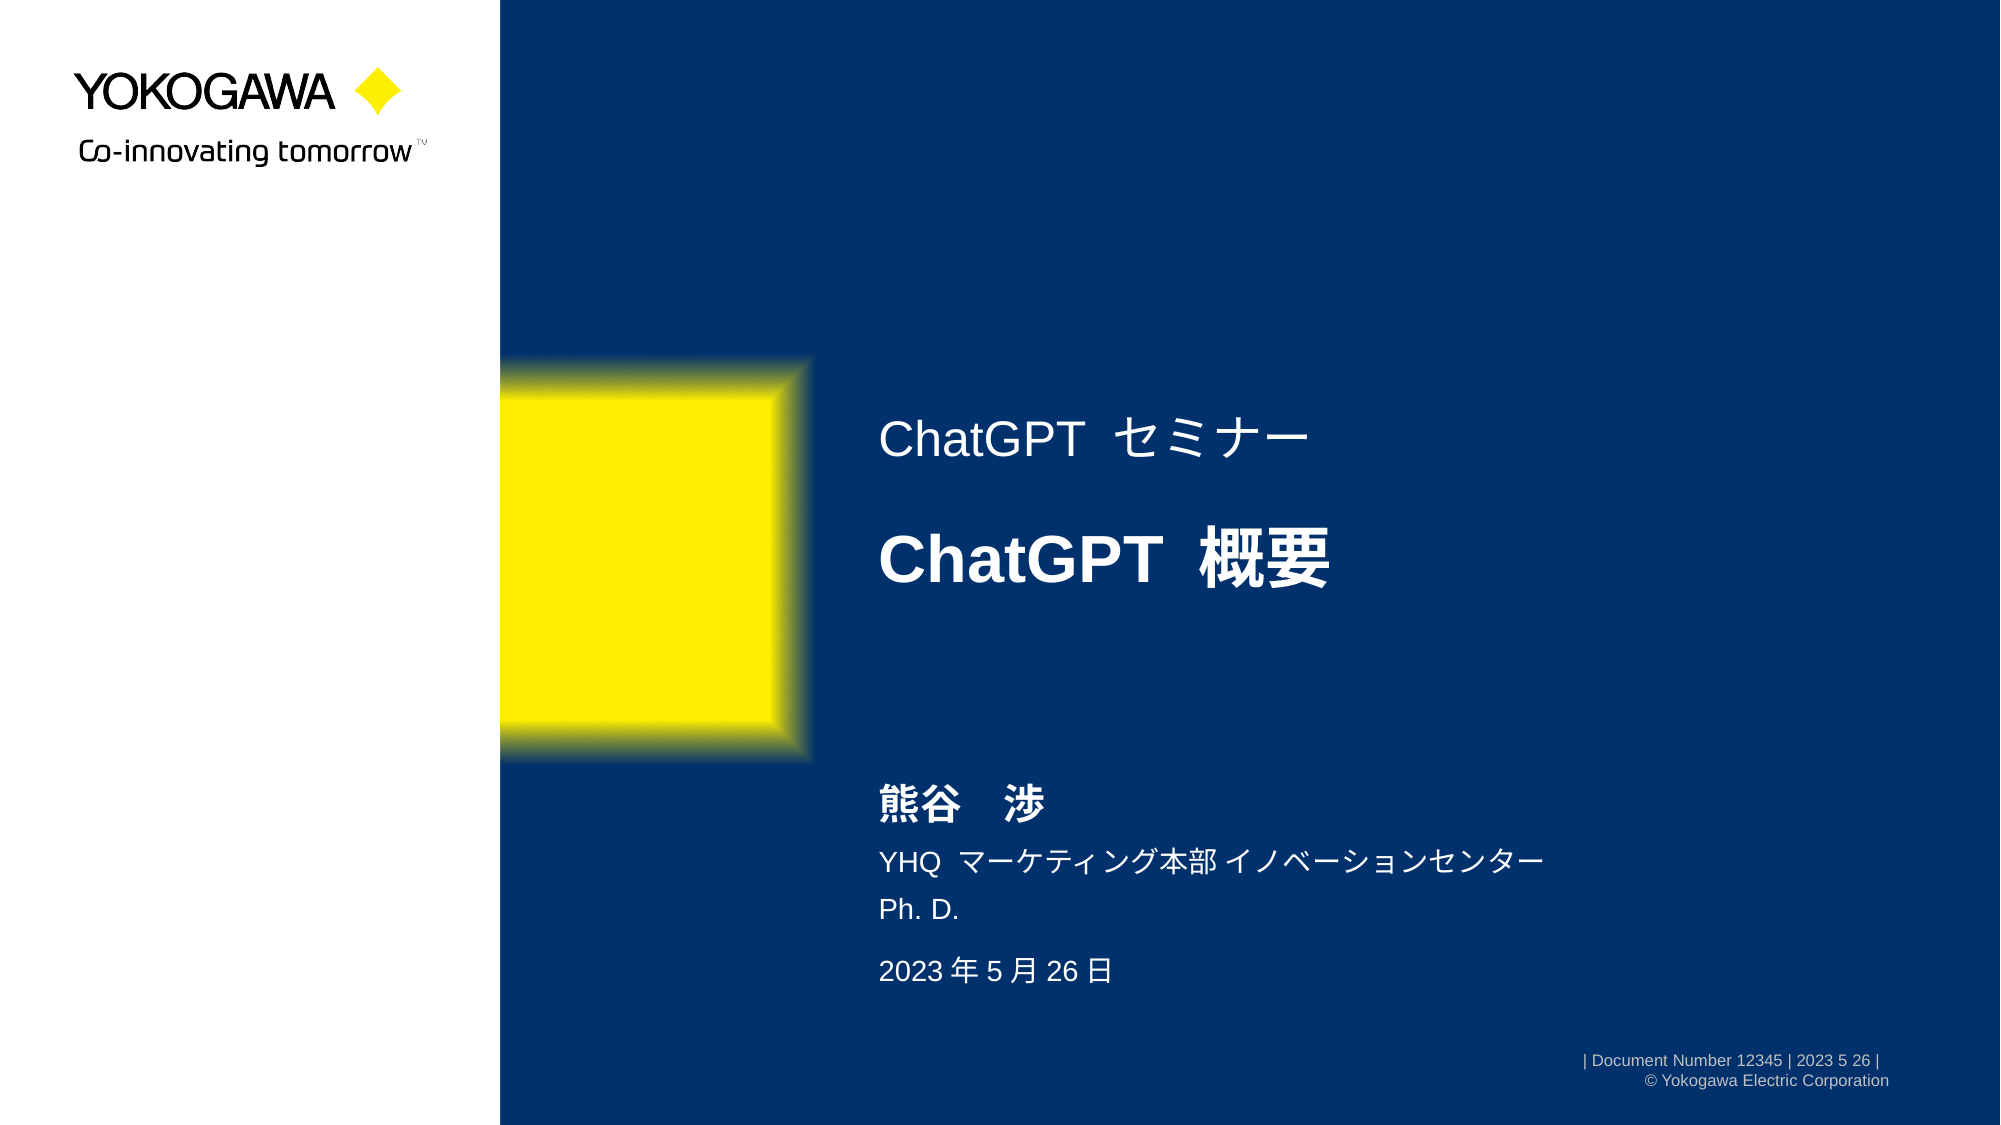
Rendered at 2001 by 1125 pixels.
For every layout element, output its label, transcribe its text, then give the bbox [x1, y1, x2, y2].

text_box ChatGPT セミナー [863, 405, 1731, 473]
list 2023年5月26日 [863, 949, 1498, 994]
list 熊谷 渉 [863, 768, 1735, 835]
picture [500, 288, 882, 832]
list YHQ マーケティング本部 イノベーションセンター Ph. D. [863, 835, 1735, 939]
title ChatGPT 概要 [863, 416, 1932, 707]
picture [73, 67, 427, 167]
